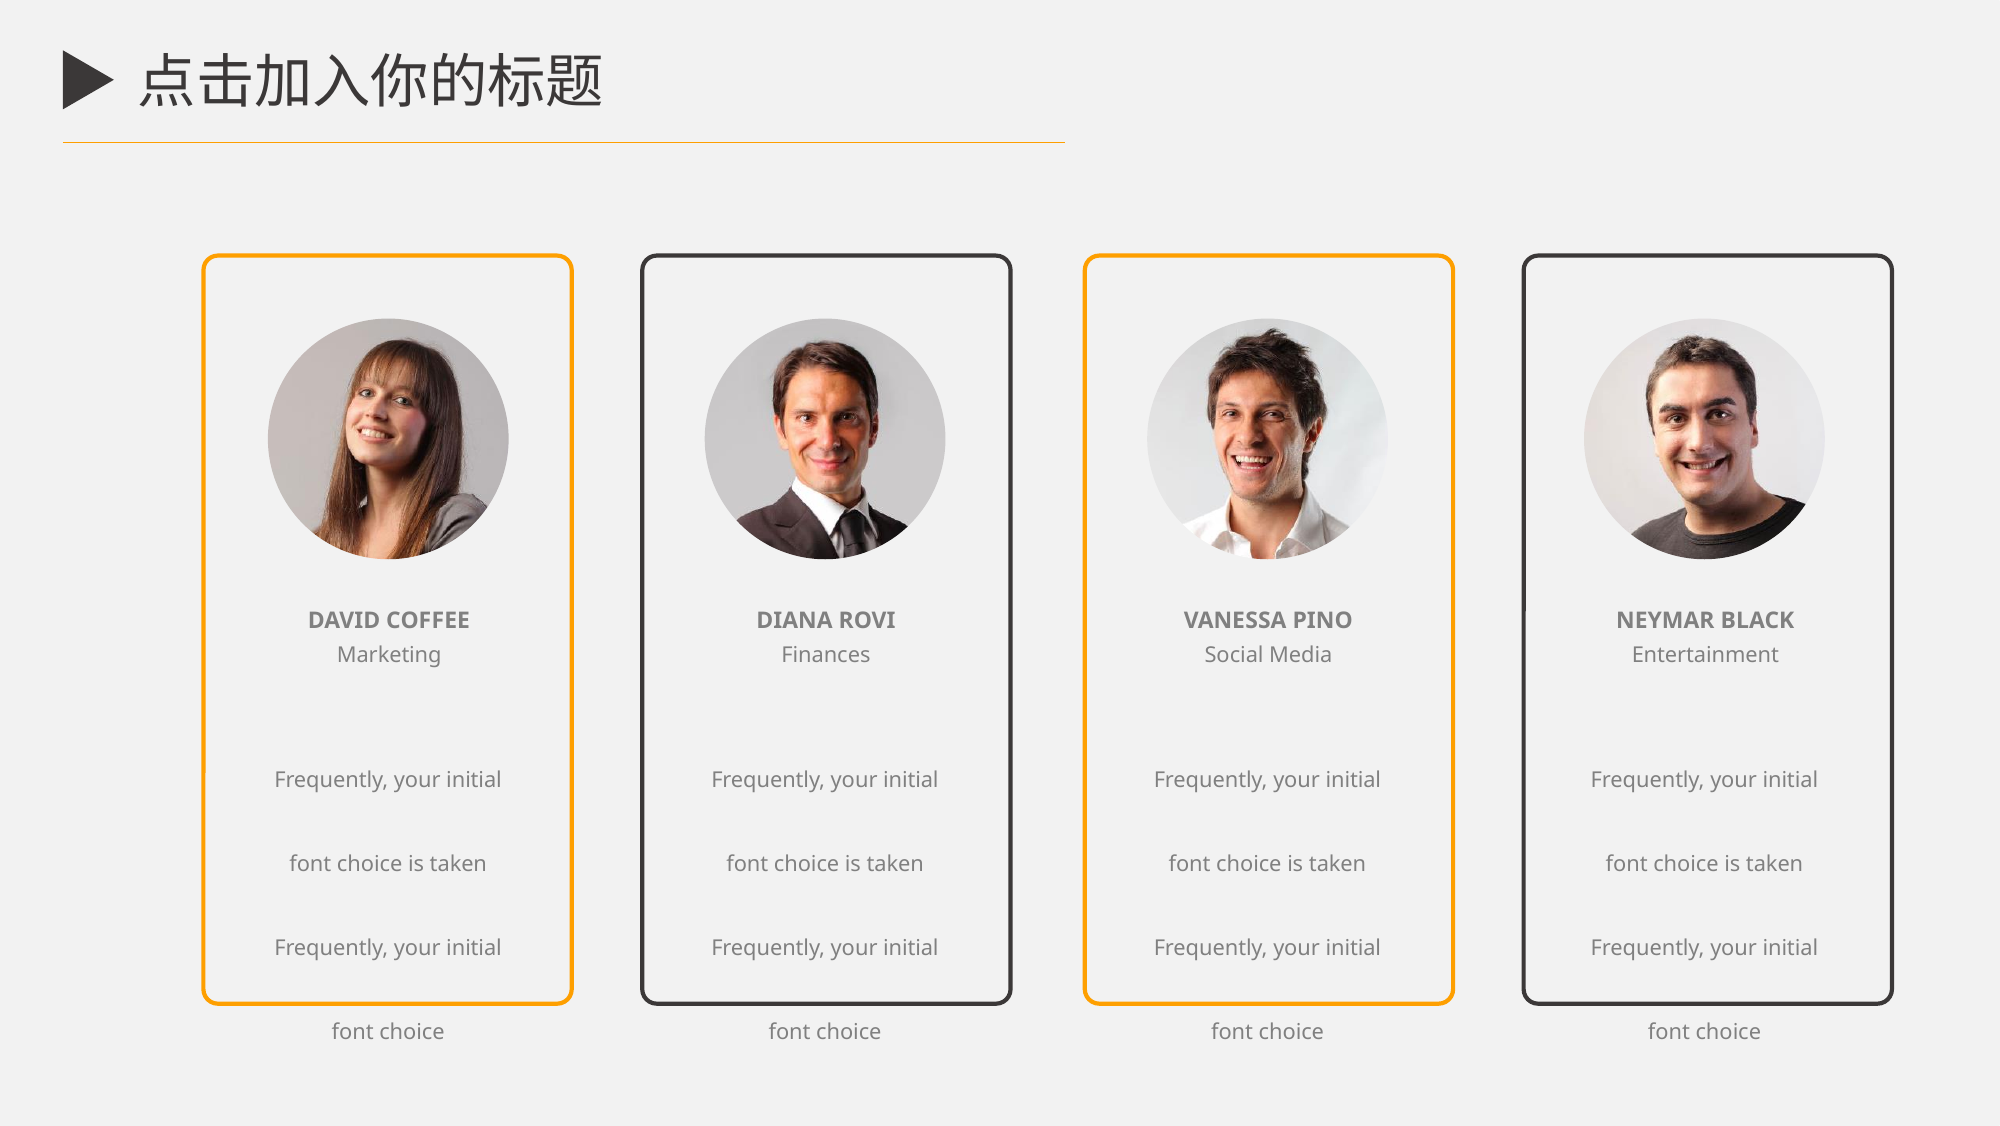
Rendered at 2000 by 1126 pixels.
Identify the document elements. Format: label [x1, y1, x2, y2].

text_box [62, 44, 1066, 143]
text_box [203, 255, 1893, 1068]
